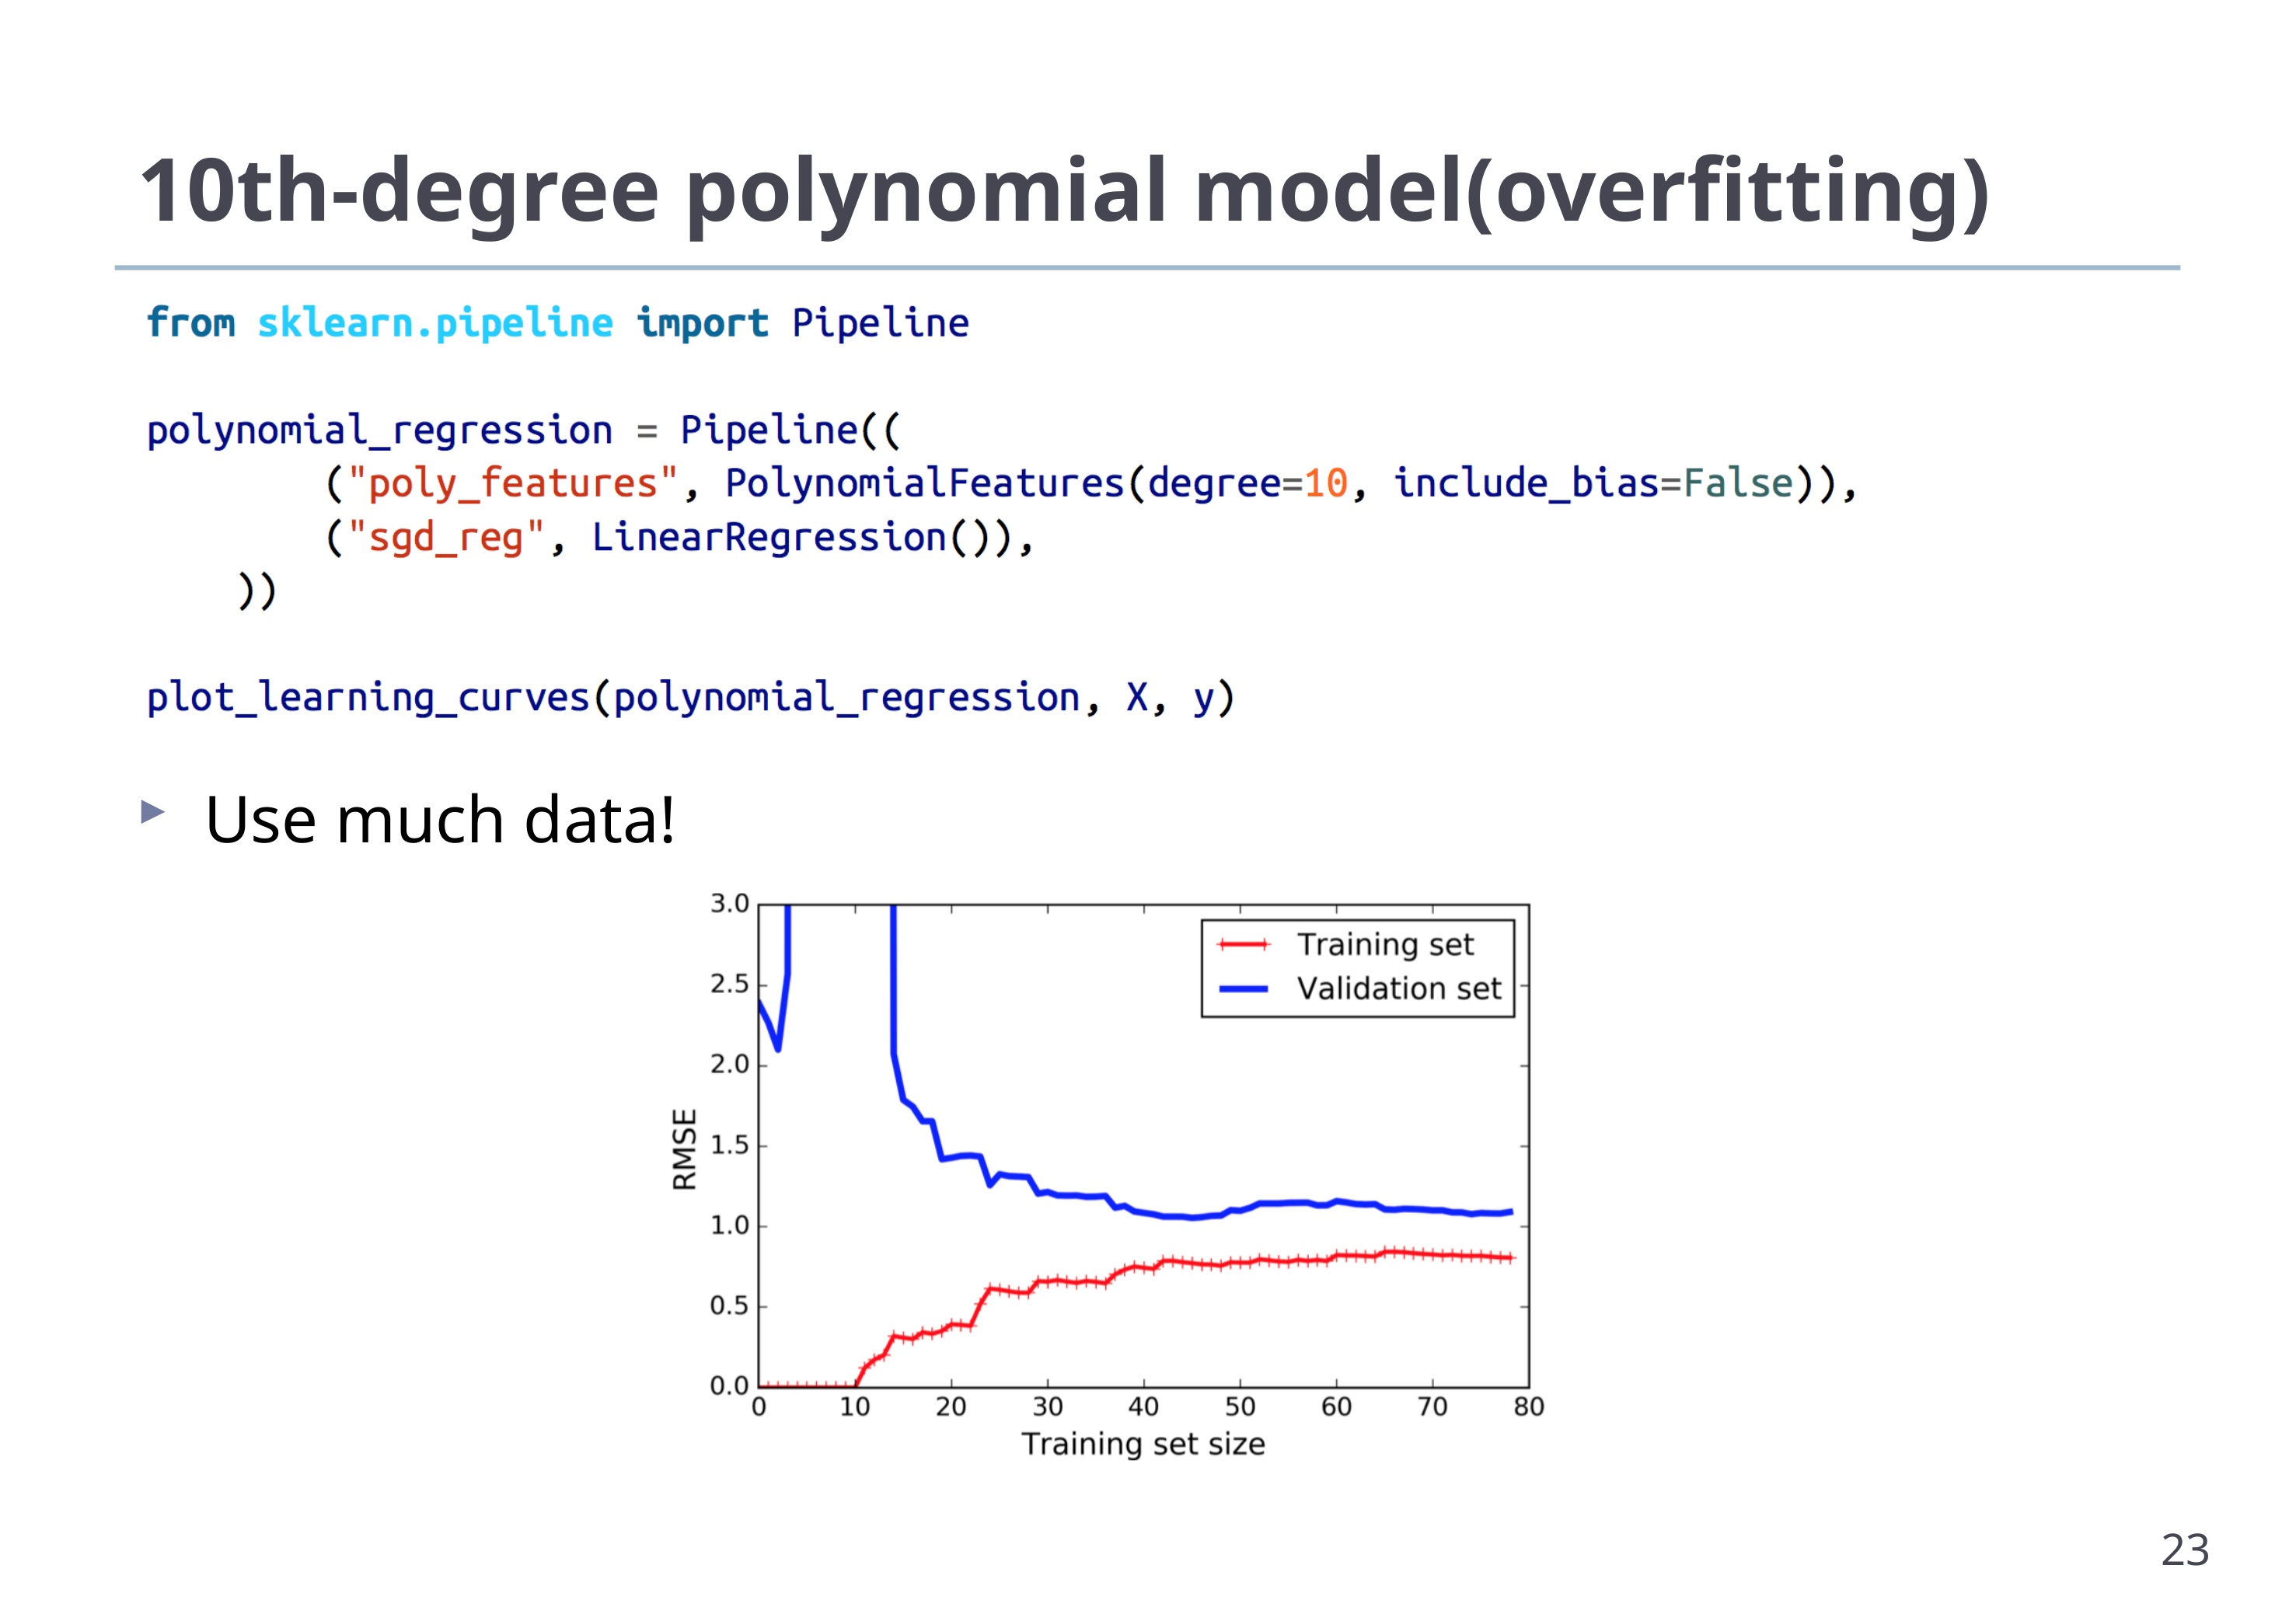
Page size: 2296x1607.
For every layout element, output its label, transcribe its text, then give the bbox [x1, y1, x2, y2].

slide_number 23 [2138, 1510, 2292, 1596]
picture [642, 884, 1555, 1478]
picture [128, 291, 1869, 730]
title 10th-degree polynomial model(overfitting) [114, 35, 2181, 250]
list Use much data! [114, 285, 2181, 1442]
